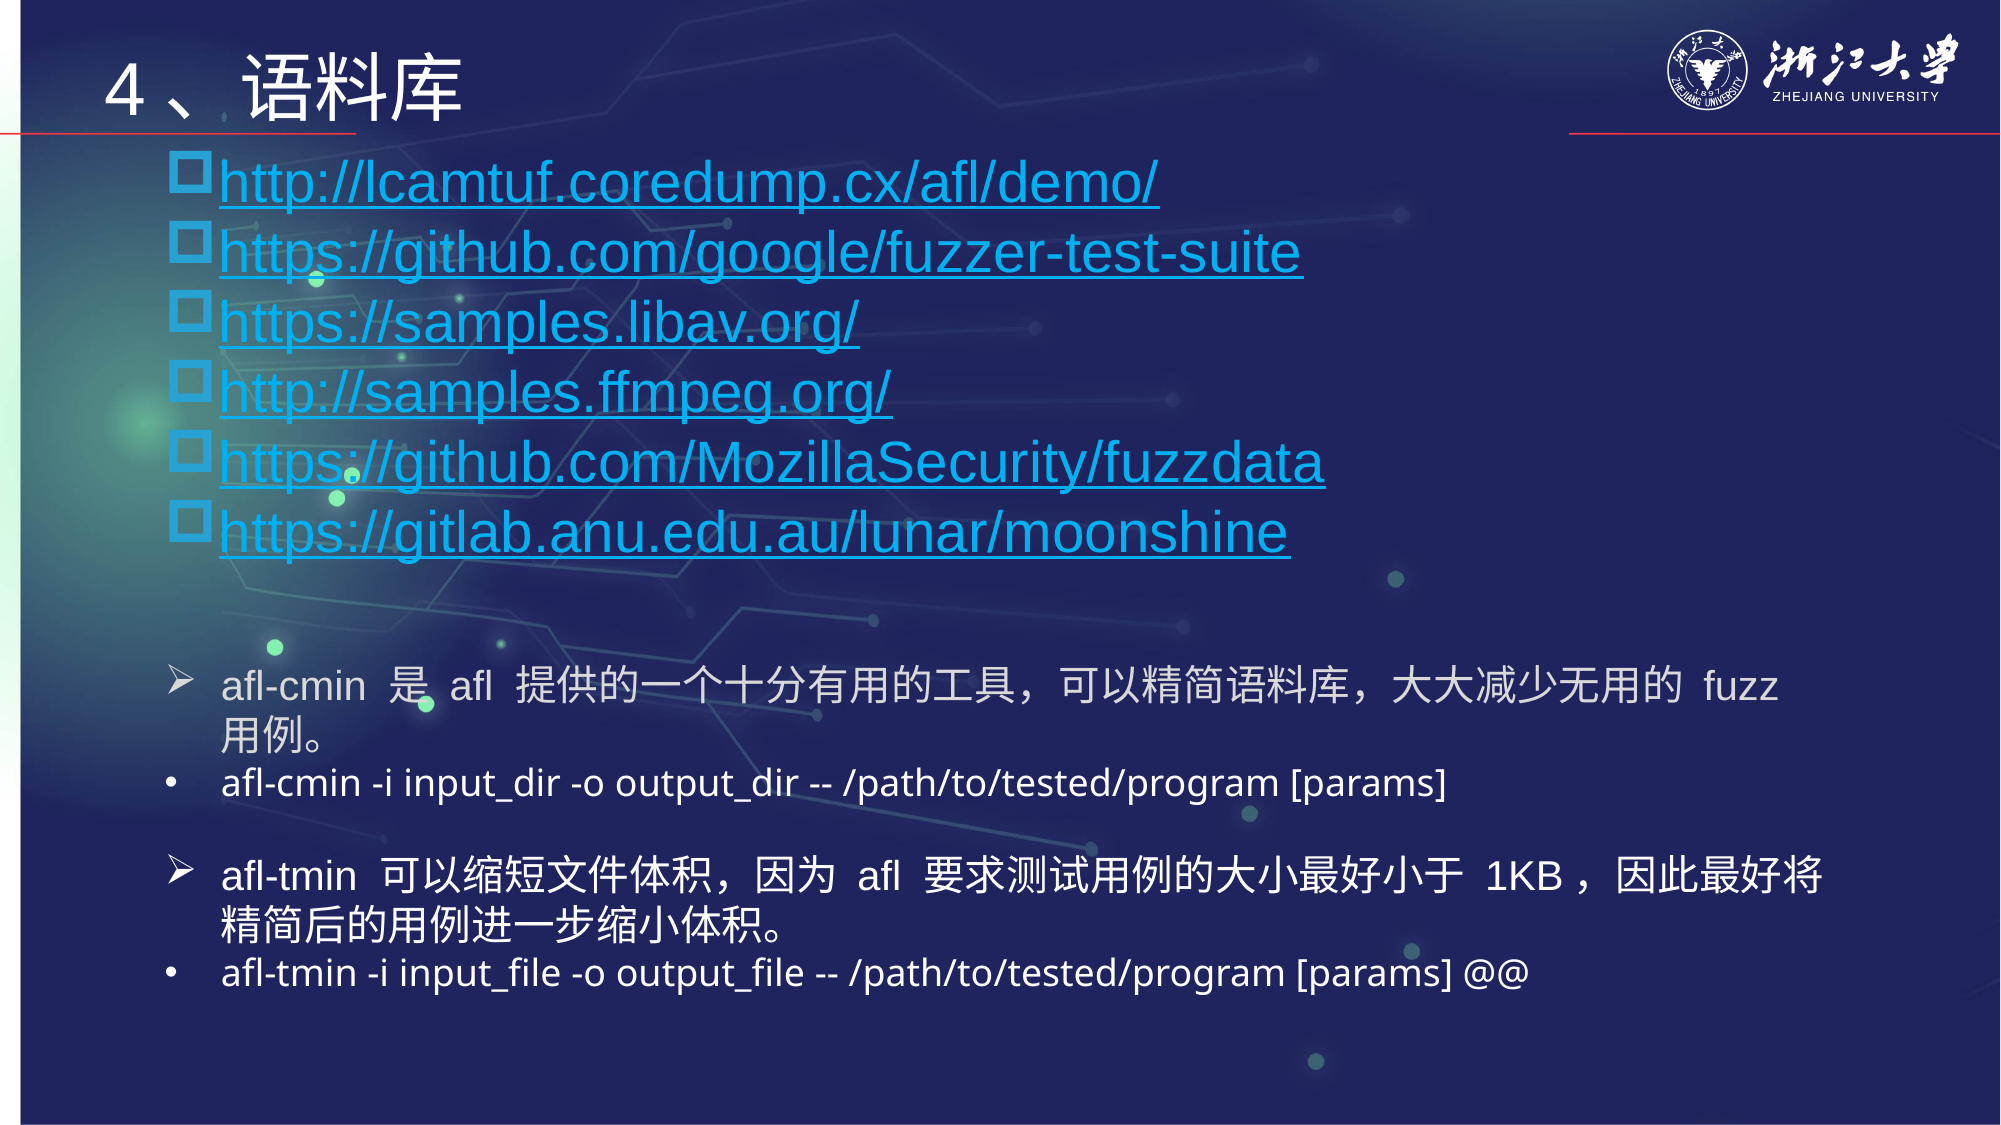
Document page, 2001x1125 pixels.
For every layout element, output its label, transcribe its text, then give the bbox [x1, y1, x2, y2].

picture [0, 0, 2001, 1125]
text_box 4、语料库 [89, 21, 1768, 162]
text_box http://lcamtuf.coredump.cx/afl/demo/ https://github.com/google/fuzzer-test-suite https://samples.libav.org/ http://samples.ffmpeg.org/ https://github.com/MozillaSecurity/fuzzdata https://gitlab.anu.edu.au/lunar/moonshine [149, 136, 1911, 617]
text_box afl-cmin 是 afl 提供的一个十分有用的工具，可以精简语料库，大大减少无用的 fuzz 用例。 afl-cmin -i input_dir -o output_dir -- /path/to/tested/program [params] afl-tmin 可以缩短文件体积，因为 afl 要求测试用例的大小最好小于 1KB，因此最好将精简后的用例进一步缩小体积。 afl-tmin -i input_file -o output_file -- /path/to/tested/program [params] @@ [149, 651, 1851, 1002]
